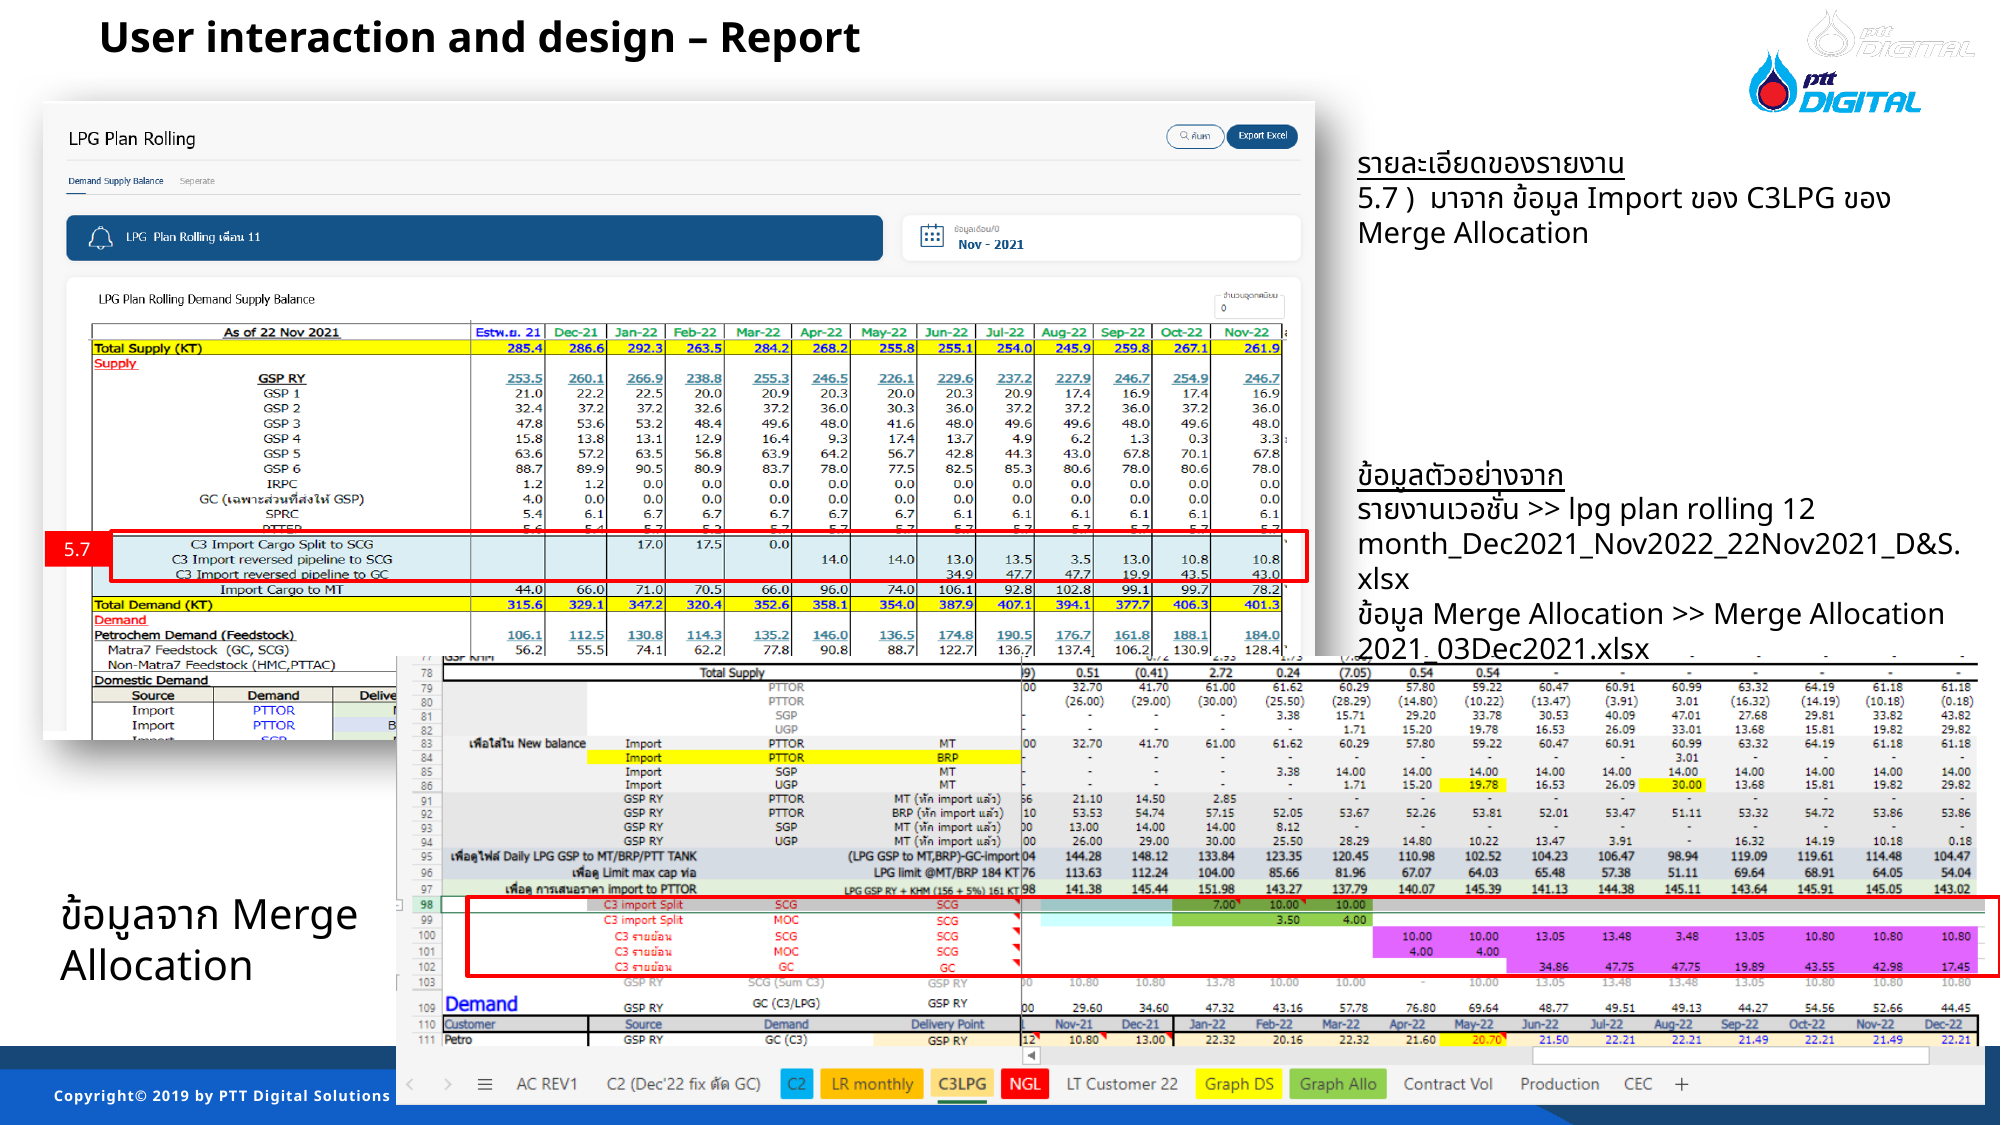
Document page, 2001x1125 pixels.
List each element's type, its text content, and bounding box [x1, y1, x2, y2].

text_box [1992, 895, 2000, 978]
picture [1744, 0, 1977, 135]
text_box ข้อมูลจาก Merge Allocation [45, 880, 391, 996]
text_box ข้อมูลตัวอย่างจาก รายงานเวอชั่น >> lpg plan rolling 12 month_Dec2021_Nov2022_22Nov2021_D&S.xlsx ข้อมูล Merge Allocation >> Merge Allocation 2021_03Dec2021.xlsx [1342, 448, 1985, 656]
picture [0, 101, 2000, 1125]
slide_number 19 [1891, 1115, 1985, 1119]
text_box User interaction and design – Report [83, 2, 1706, 62]
text_box รายละเอียดของรายงาน 5.7 ) มาจาก ข้อมูล Import ของ C3LPG ของ Merge Allocation [1342, 137, 1985, 432]
